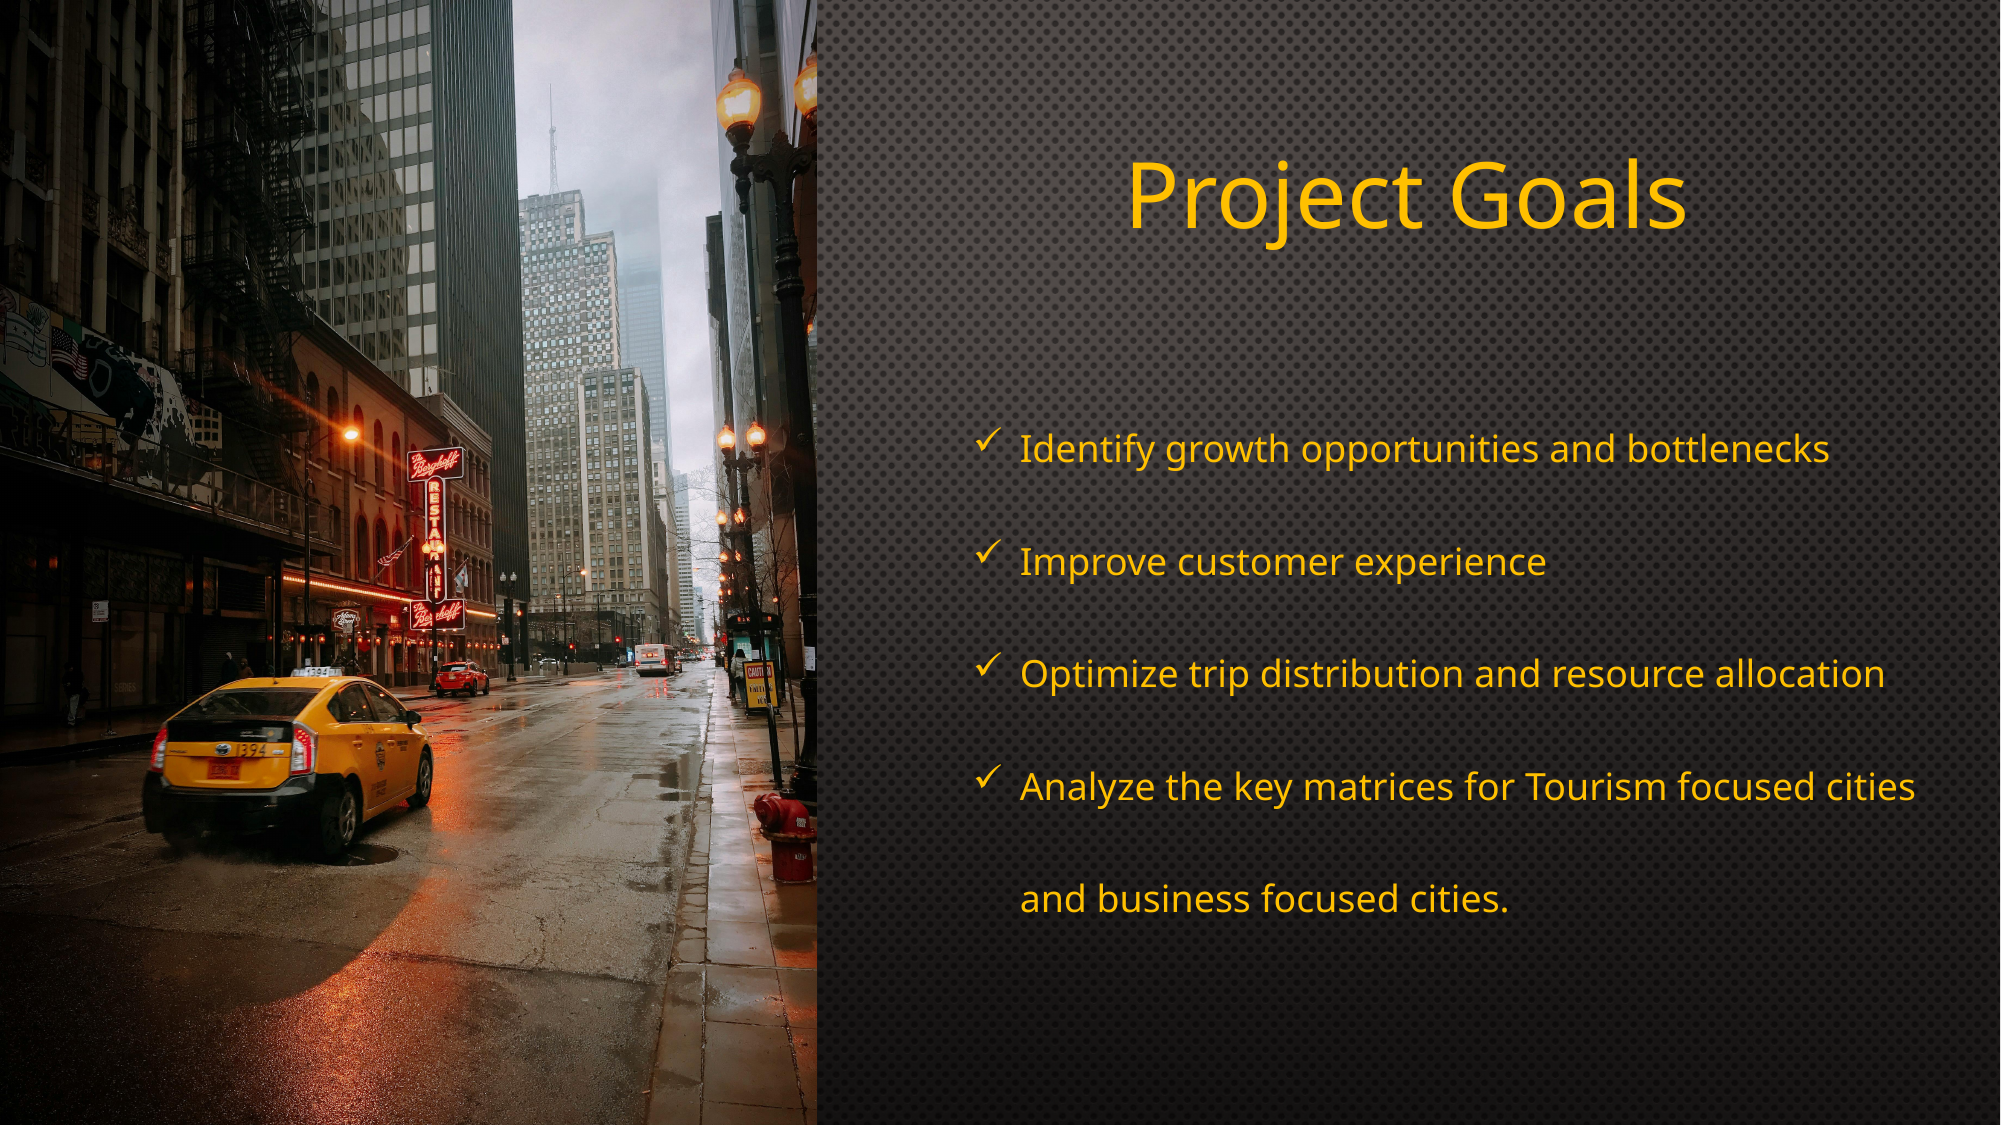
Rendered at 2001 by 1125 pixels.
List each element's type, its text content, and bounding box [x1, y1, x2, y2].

picture [0, 0, 817, 1125]
text_box Identify growth opportunities and bottlenecks Improve customer experience Optimize trip distribution and resource allocation Analyze the key matrices for Tourism focused cities and business focused cities. [958, 350, 2000, 928]
text_box Project Goals [999, 129, 1815, 254]
